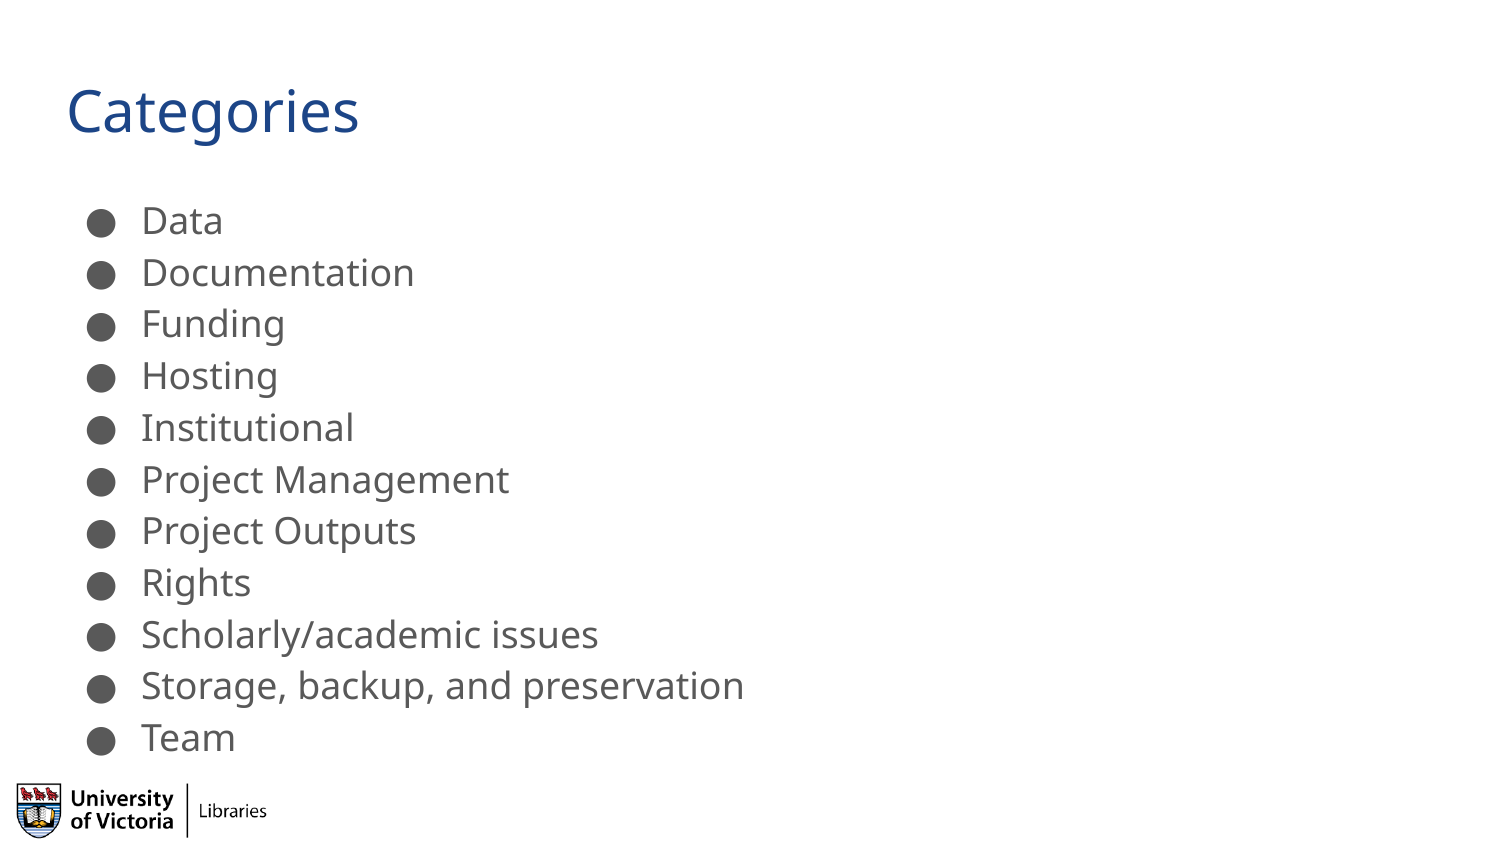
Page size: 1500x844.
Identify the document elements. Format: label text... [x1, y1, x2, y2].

title Categories [51, 59, 1449, 154]
picture [12, 779, 314, 844]
list Data Documentation Funding Hosting Institutional Project Management Project Outputs Rights Scholarly/academic issues Storage, backup, and preservation Team [51, 175, 1449, 736]
